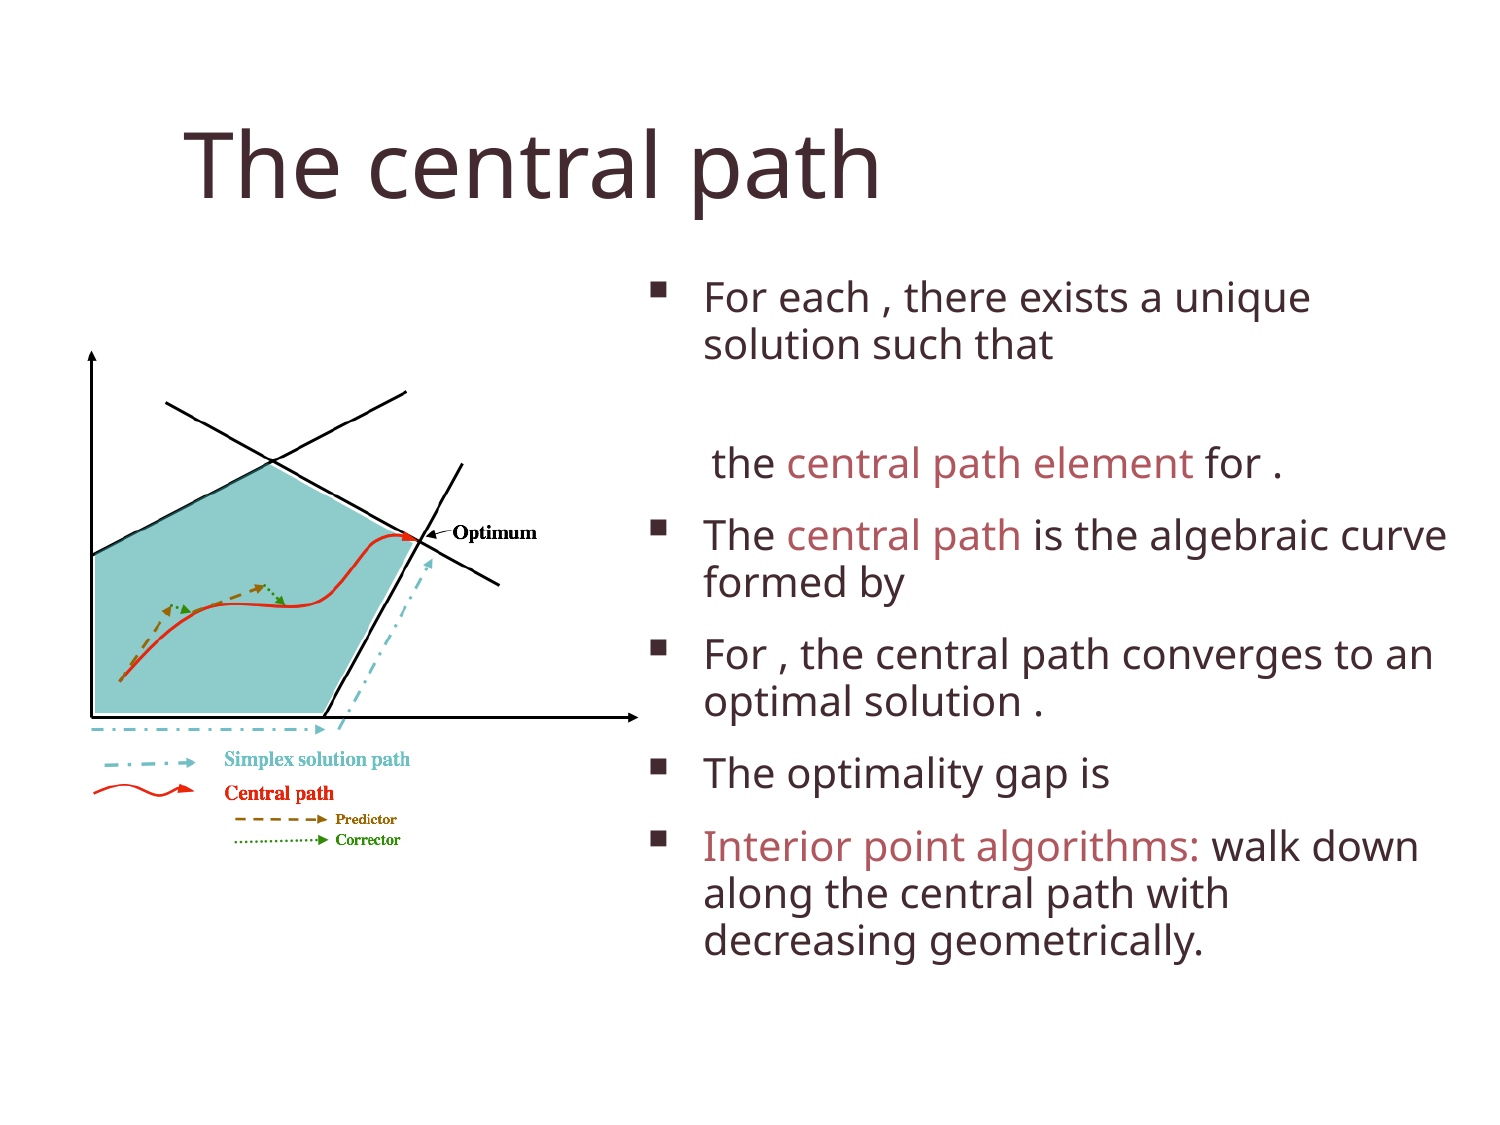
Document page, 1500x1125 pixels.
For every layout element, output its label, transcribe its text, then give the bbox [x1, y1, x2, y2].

picture [52, 349, 684, 858]
title The central path [168, 112, 1351, 268]
